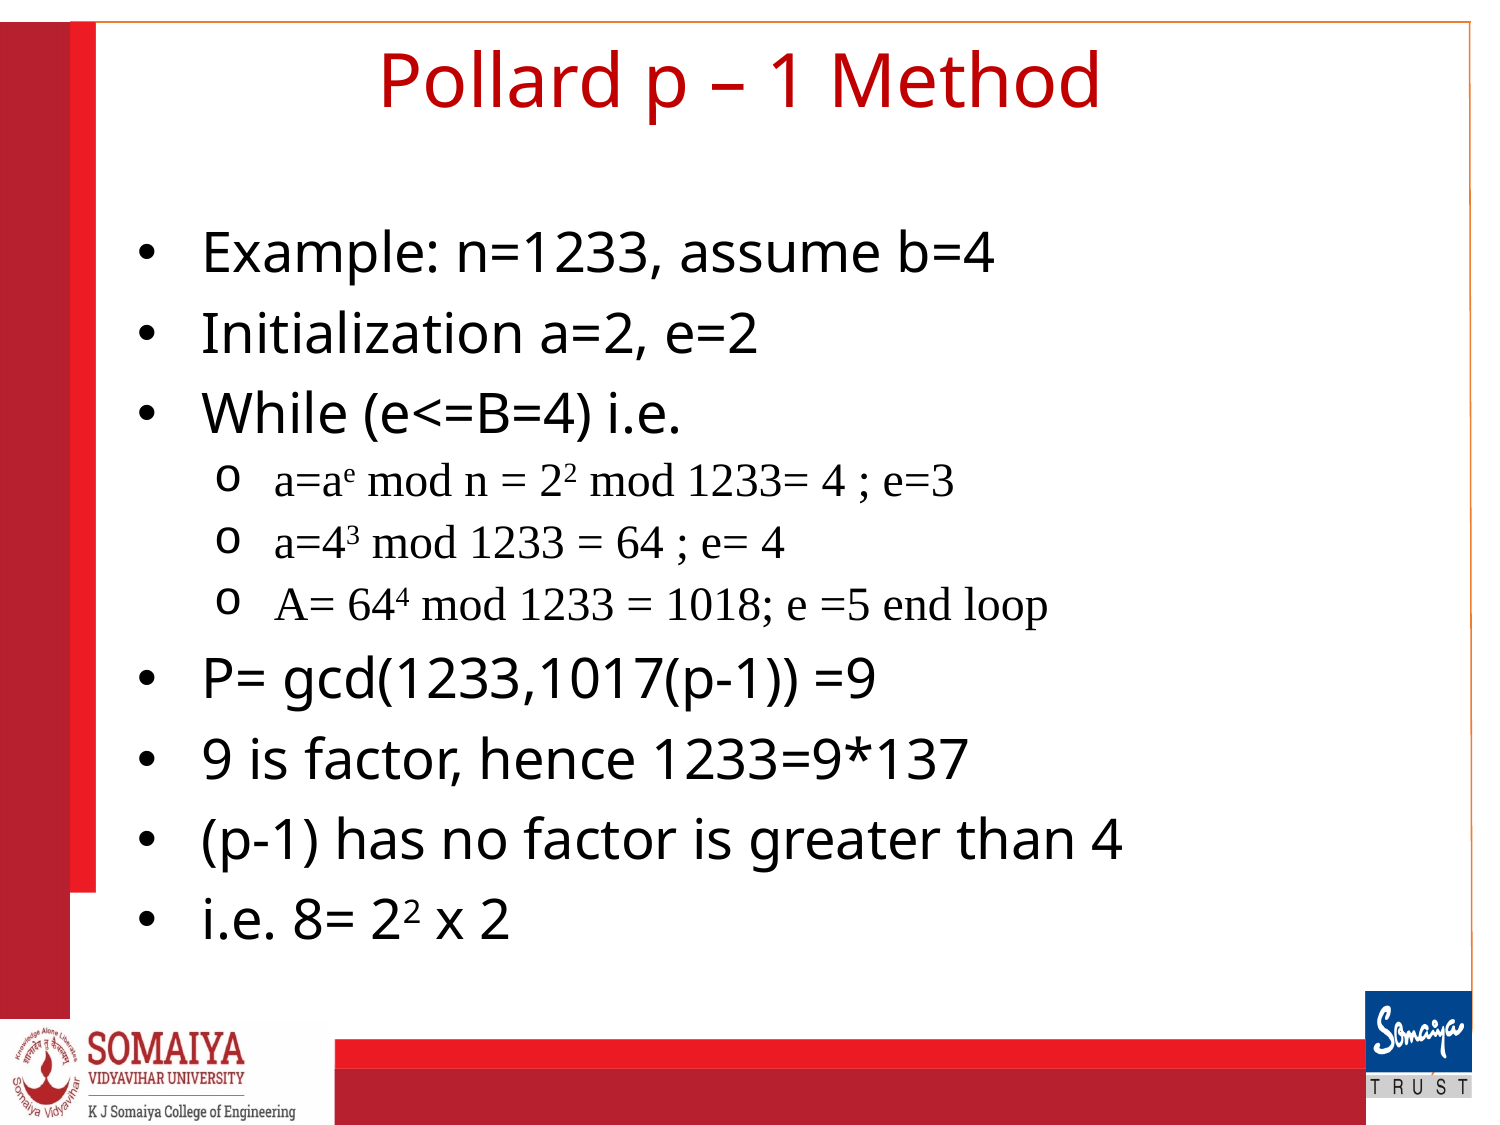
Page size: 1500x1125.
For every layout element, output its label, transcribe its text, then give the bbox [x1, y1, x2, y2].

title Pollard p – 1 Method [134, 35, 1349, 179]
picture [0, 22, 327, 1125]
picture [335, 1040, 1365, 1125]
picture [1365, 991, 1472, 1098]
list Example: n=1233, assume b=4 Initialization a=2, e=2 While (e<=B=4) i.e. a=ae mod n = 22 mod 1233= 4 ; e=3 a=43 mod 1233 = 64 ; e= 4 A= 644 mod 1233 = 1018; e =5 end loop P= gcd(1233,1017(p-1)) =9 9 is factor, hence 1233=9*137 (p-1) has no factor is greater than 4 i.e. 8= 22 x 2 [114, 217, 1465, 960]
